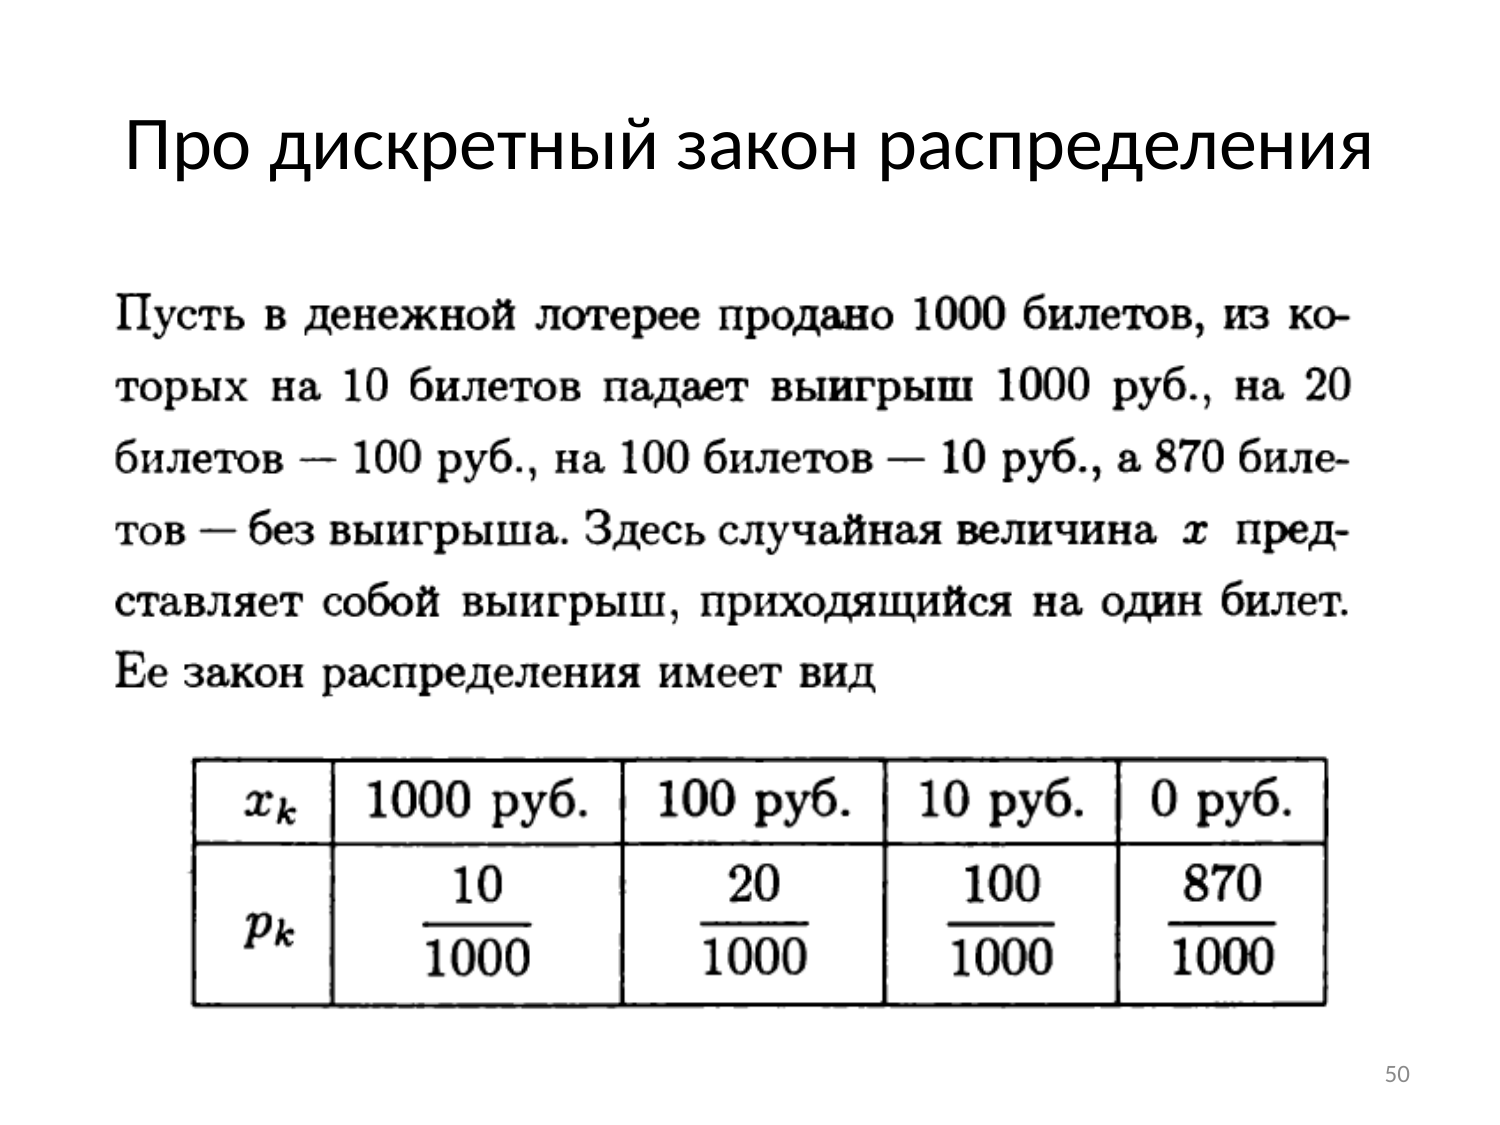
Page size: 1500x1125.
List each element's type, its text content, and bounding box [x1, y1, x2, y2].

picture [64, 751, 1436, 1027]
title Про дискретный закон распределения [75, 45, 1425, 233]
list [100, 266, 1377, 717]
slide_number 50 [1074, 1042, 1425, 1103]
